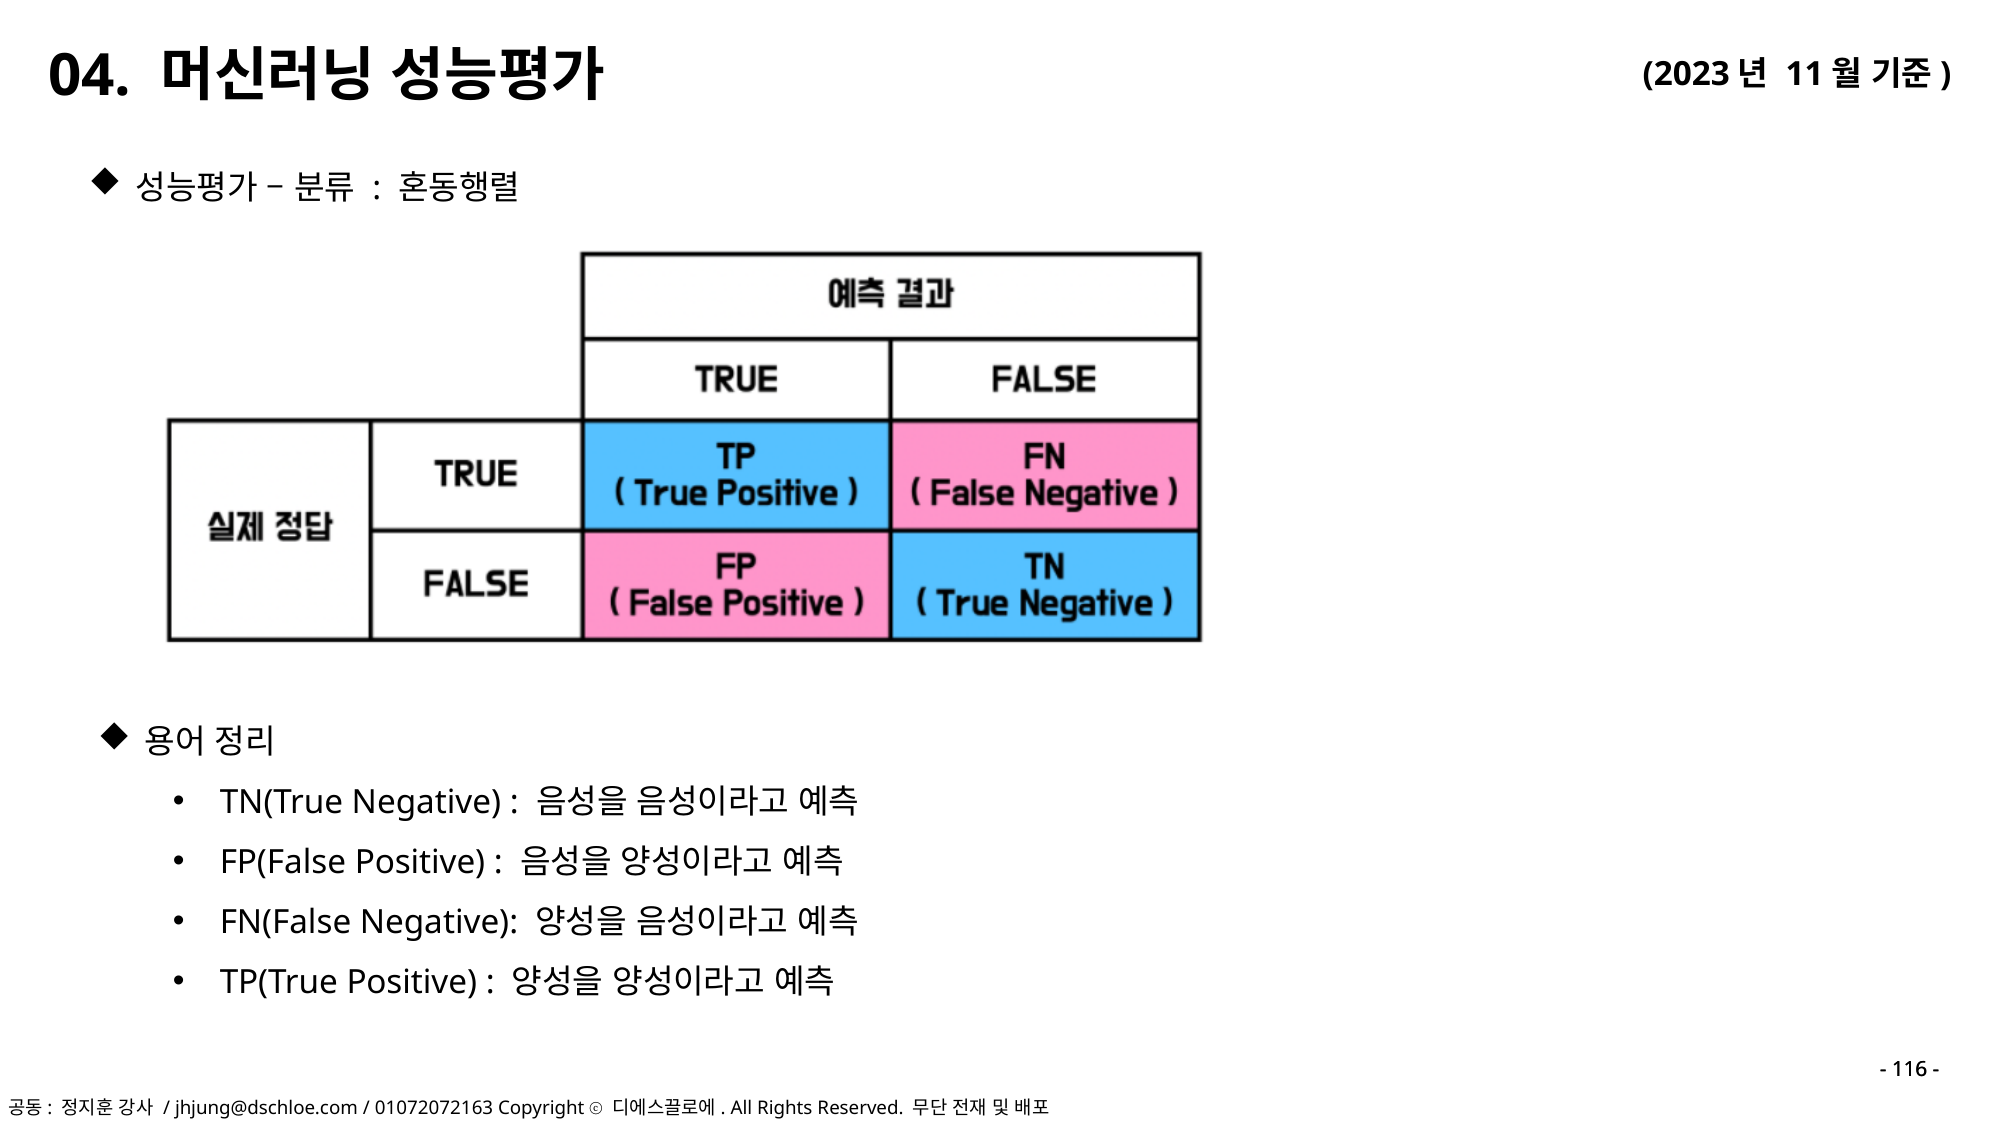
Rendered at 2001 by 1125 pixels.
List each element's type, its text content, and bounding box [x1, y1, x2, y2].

text_box 성능평가 – 분류 : 혼동행렬 [73, 138, 535, 214]
slide_number - 116 - [1504, 1039, 1955, 1100]
picture [151, 237, 1215, 662]
text_box 용어 정리 TN(True Negative) : 음성을 음성이라고 예측 FP(False Positive) : 음성을 양성이라고 예측 FN(False Negative): 양성을 음성이라고 예측 TP(True Positive) : 양성을 양성이라고 예측 [83, 693, 875, 1008]
text_box 04. 머신러닝 성능평가 [33, 30, 620, 115]
